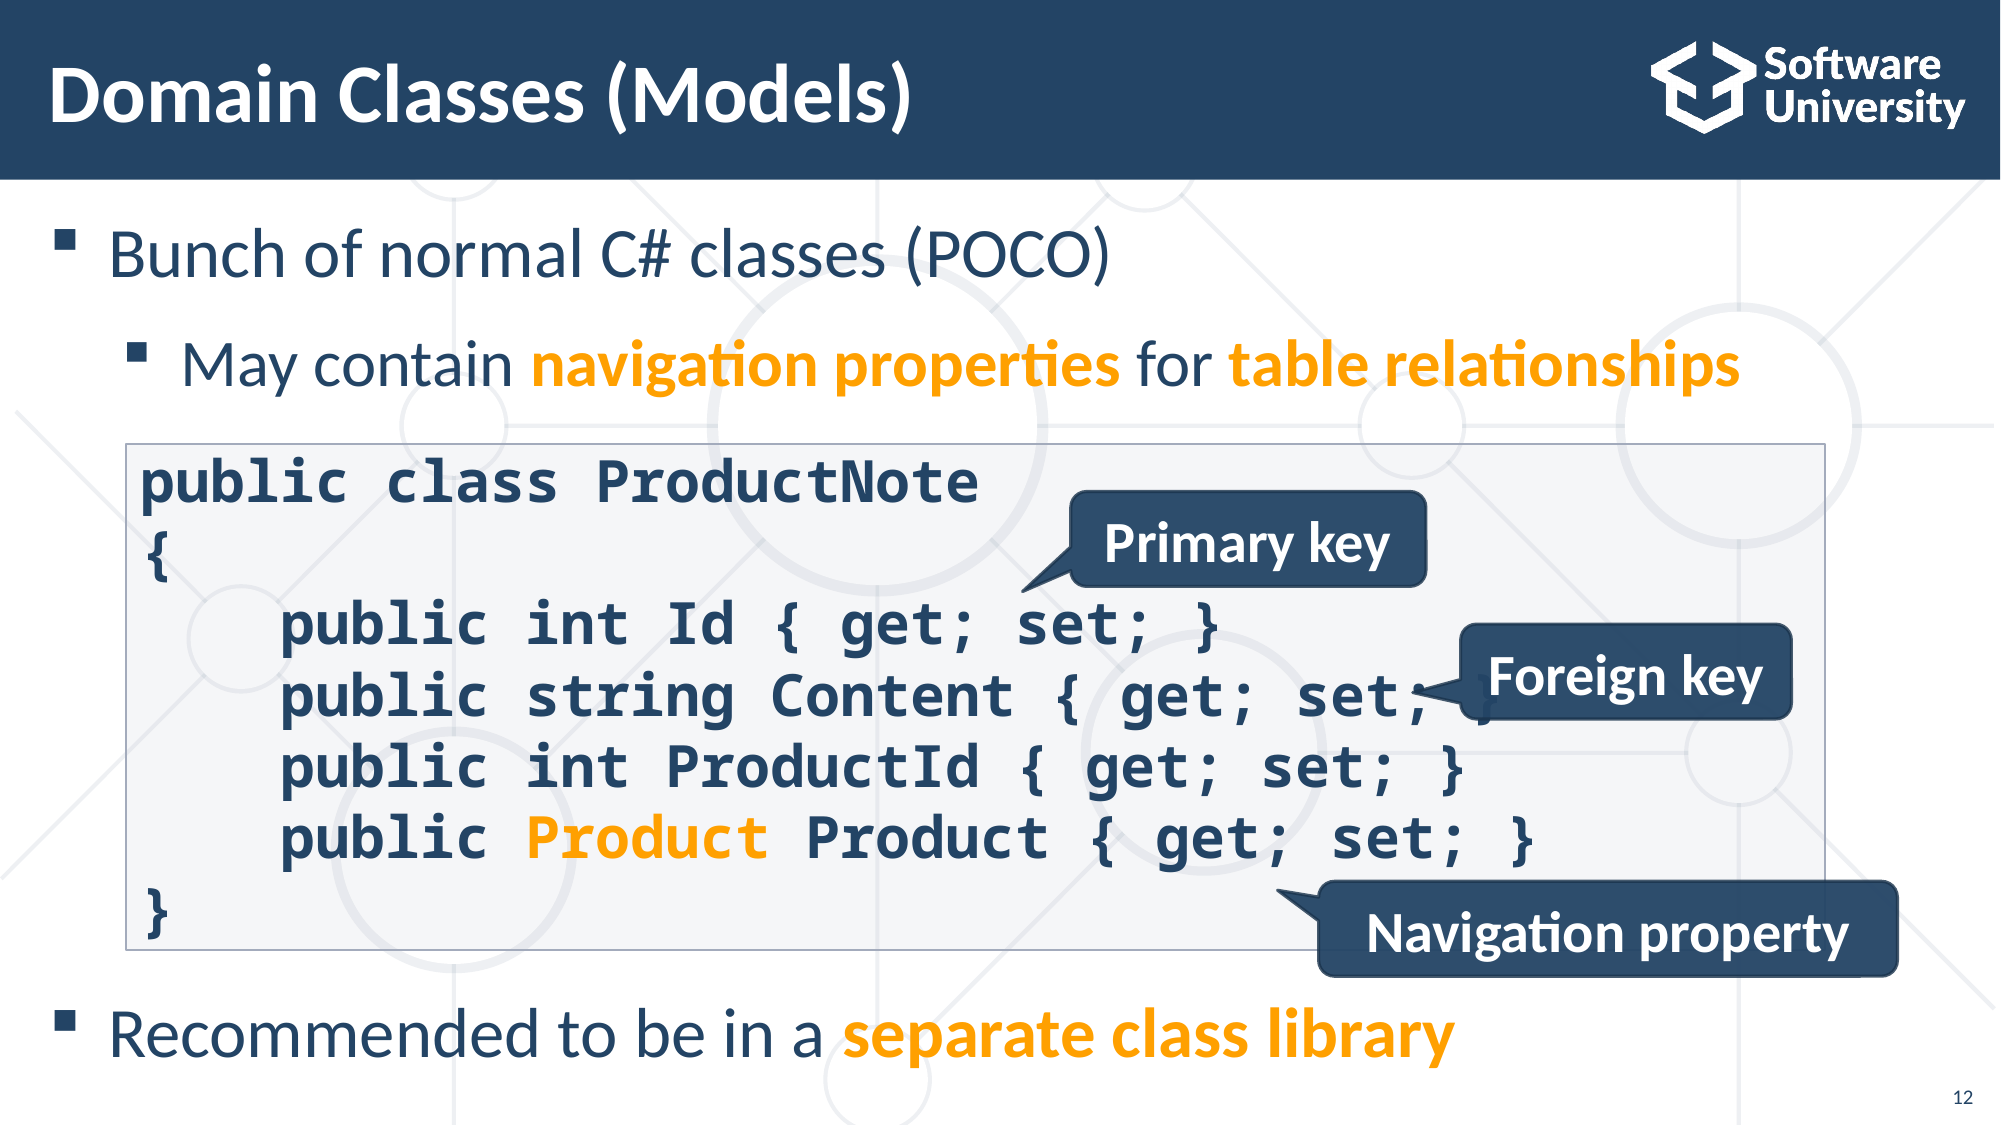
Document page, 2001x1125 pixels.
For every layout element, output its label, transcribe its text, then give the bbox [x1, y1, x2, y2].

list Bunch of normal C# classes (POCO) May contain navigation properties for table relationships Recommended to be in a separate class library [31, 196, 1970, 1104]
slide_number 12 [1928, 1067, 1989, 1117]
text_box Foreign key [1410, 621, 1794, 722]
text_box Navigation property [1275, 879, 1900, 979]
text_box public class ProductNote { public int Id { get; set; } public string Content { get; set; } public int ProductId { get; set; } public Product Product { get; set; } } [125, 444, 1825, 951]
picture [1651, 41, 1966, 134]
text_box Primary key [1020, 489, 1429, 594]
title Domain Classes (Models) [31, 16, 1625, 162]
